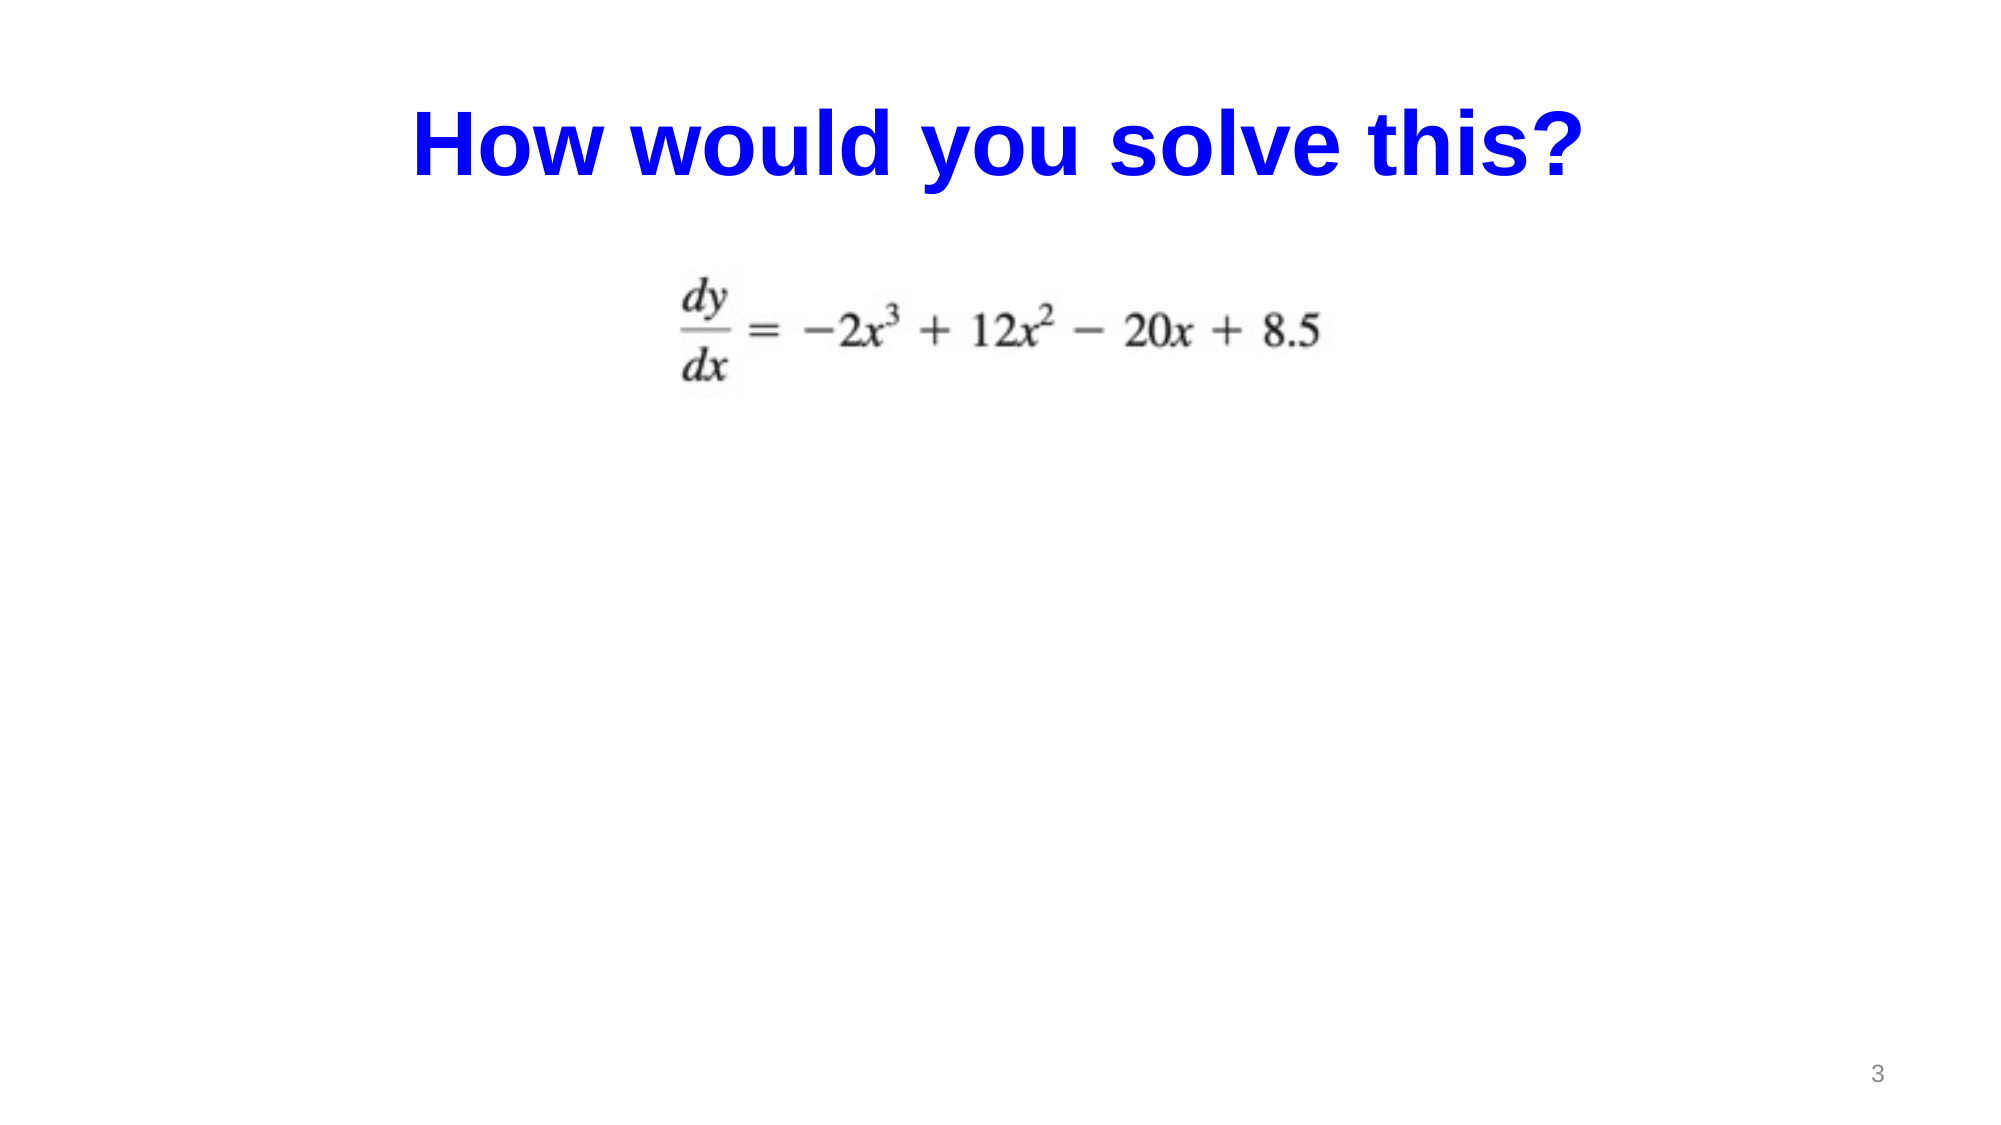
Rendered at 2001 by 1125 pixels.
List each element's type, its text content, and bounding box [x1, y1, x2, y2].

slide_number 3 [1433, 1042, 1900, 1103]
title How would you solve this? [99, 44, 1901, 233]
picture [639, 249, 1361, 416]
